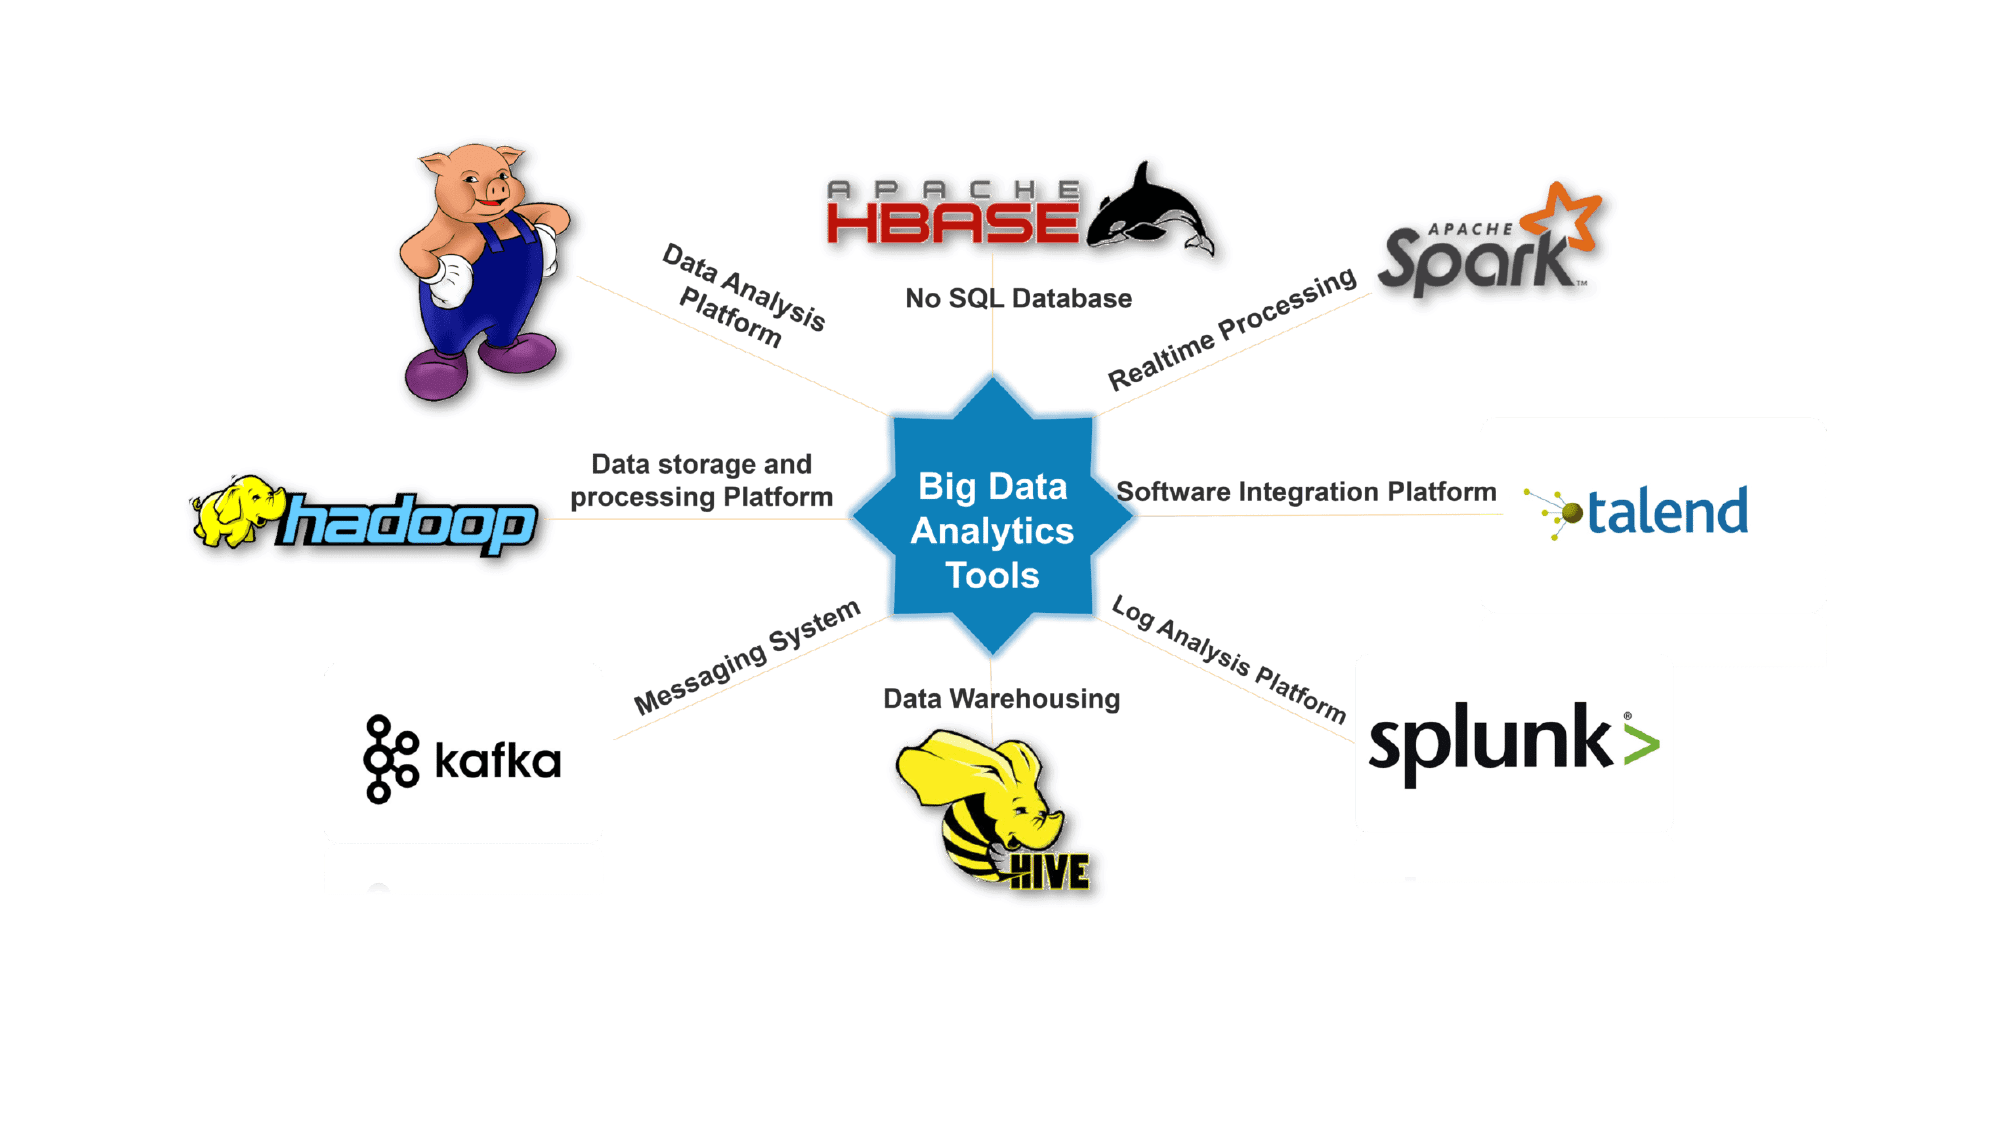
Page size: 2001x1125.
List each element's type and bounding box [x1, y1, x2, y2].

picture [173, 134, 1827, 1025]
